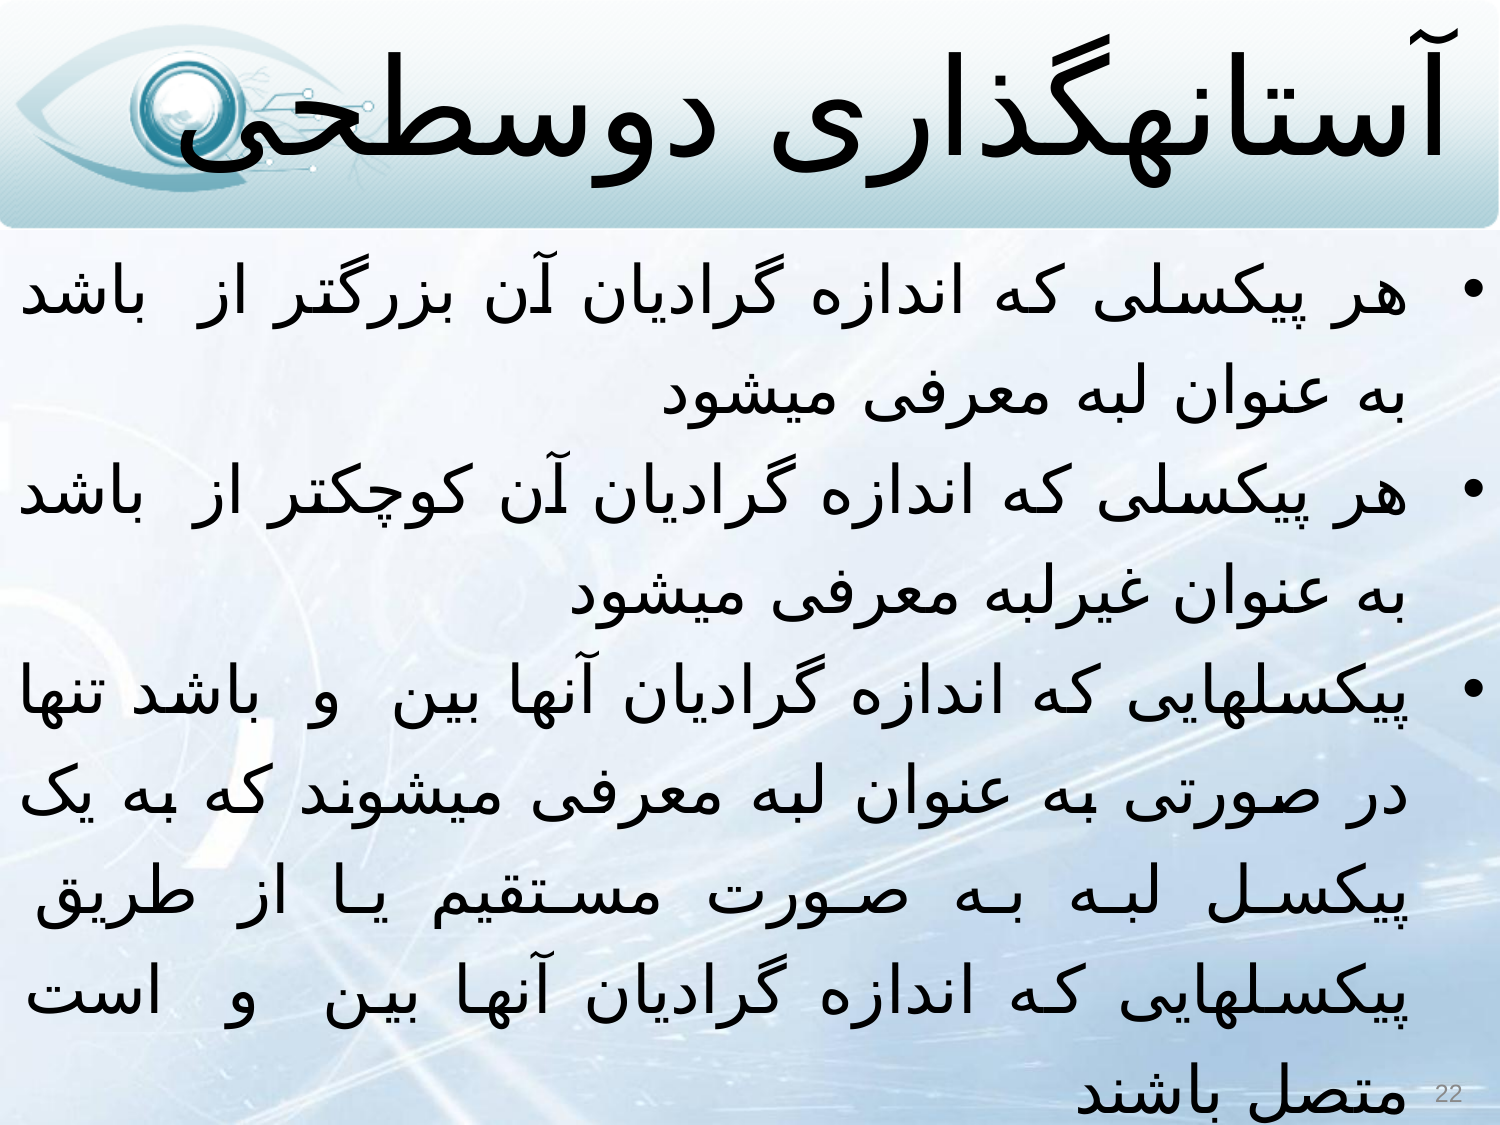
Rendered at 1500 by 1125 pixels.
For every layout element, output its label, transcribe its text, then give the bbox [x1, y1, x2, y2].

slide_number 22 [1270, 1062, 1478, 1123]
picture [0, 230, 1500, 1125]
title آستانه‏گذاری دوسطحی [0, 7, 1500, 195]
slide_number 22 [1127, 1062, 1281, 1123]
